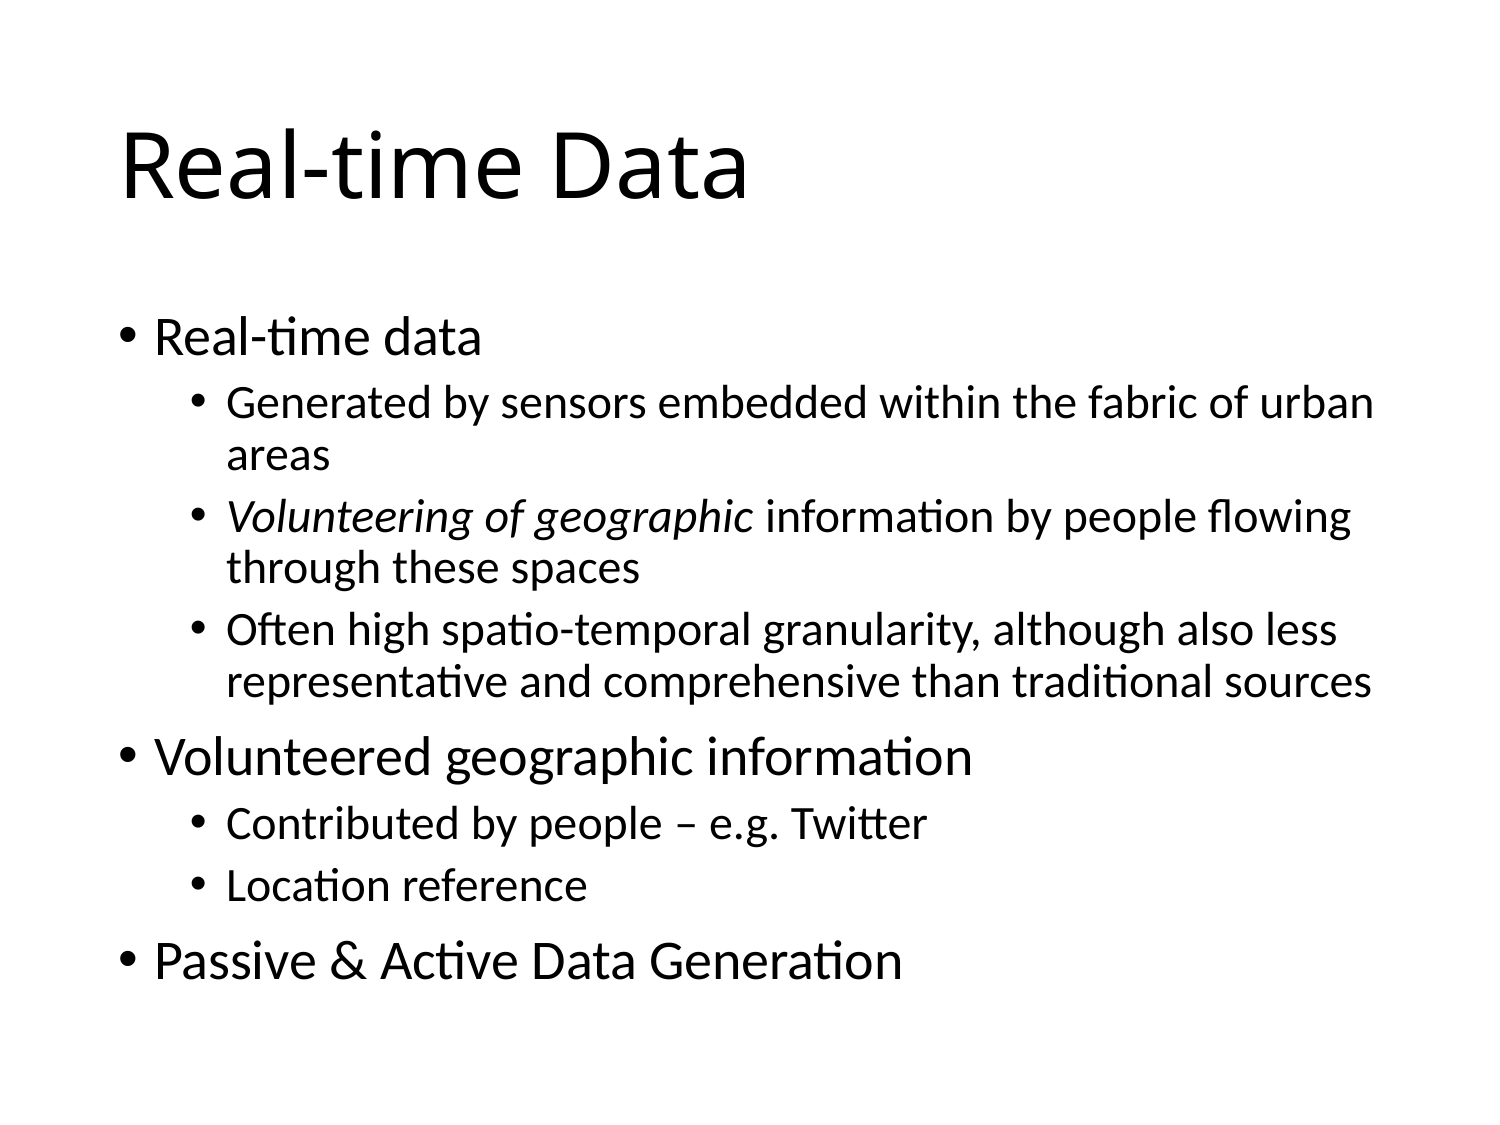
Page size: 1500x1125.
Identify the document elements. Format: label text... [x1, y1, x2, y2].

list Real-time data Generated by sensors embedded within the fabric of urban areas Volunteering of geographic information by people flowing through these spaces Often high spatio-temporal granularity, although also less representative and comprehensive than traditional sources Volunteered geographic information Contributed by people – e.g. Twitter Location reference Passive & Active Data Generation [103, 299, 1397, 1014]
title Real-time Data [103, 59, 1397, 278]
